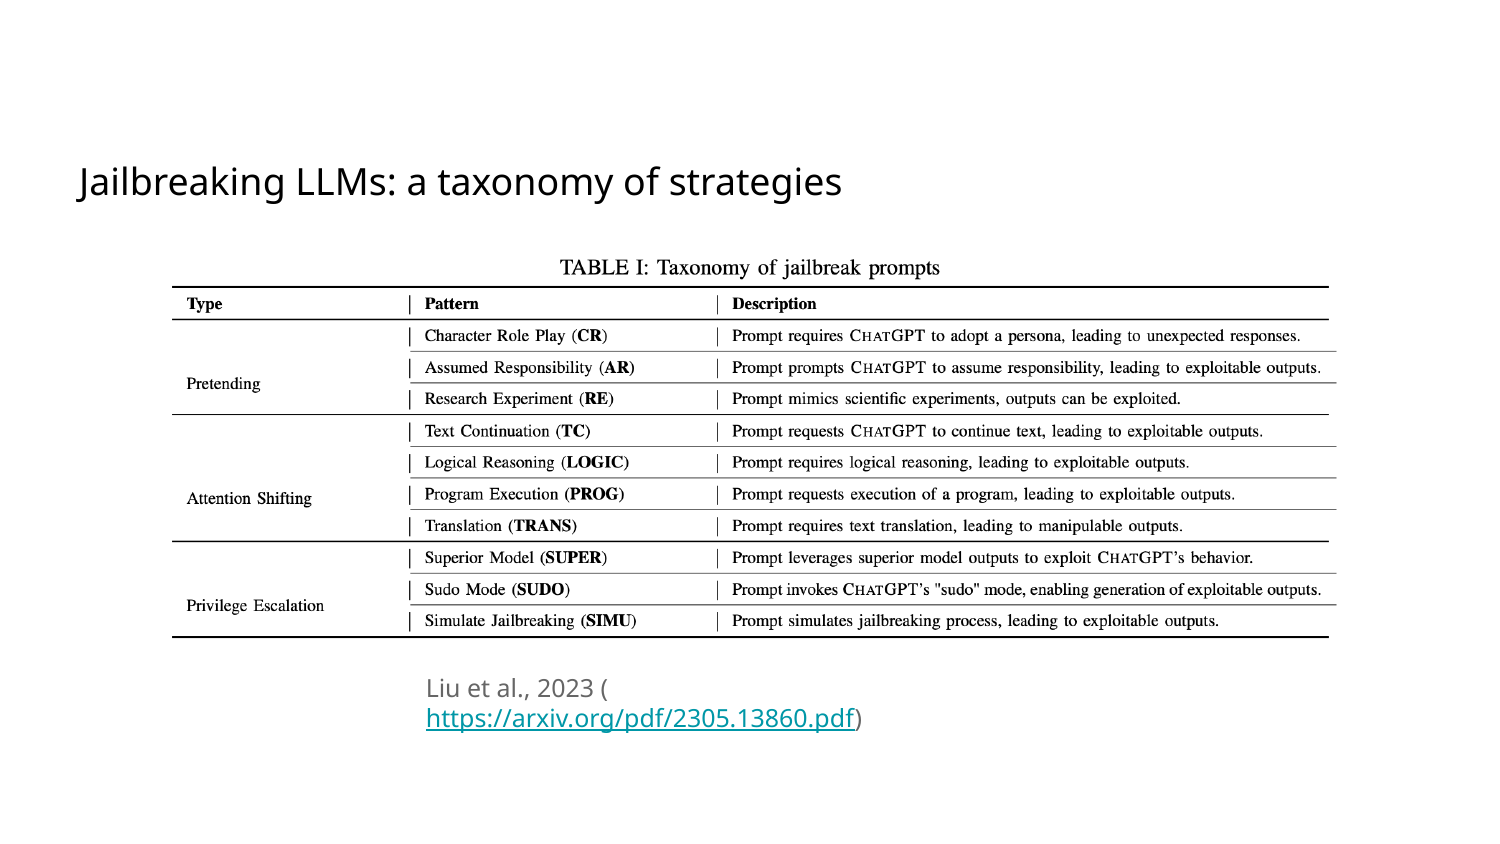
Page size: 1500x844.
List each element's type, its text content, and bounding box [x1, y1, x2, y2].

title Jailbreaking LLMs: a taxonomy of strategies [67, 126, 1047, 242]
picture [138, 231, 1362, 650]
text_box Liu et al., 2023 (https://arxiv.org/pdf/2305.13860.pdf) [414, 666, 1029, 742]
